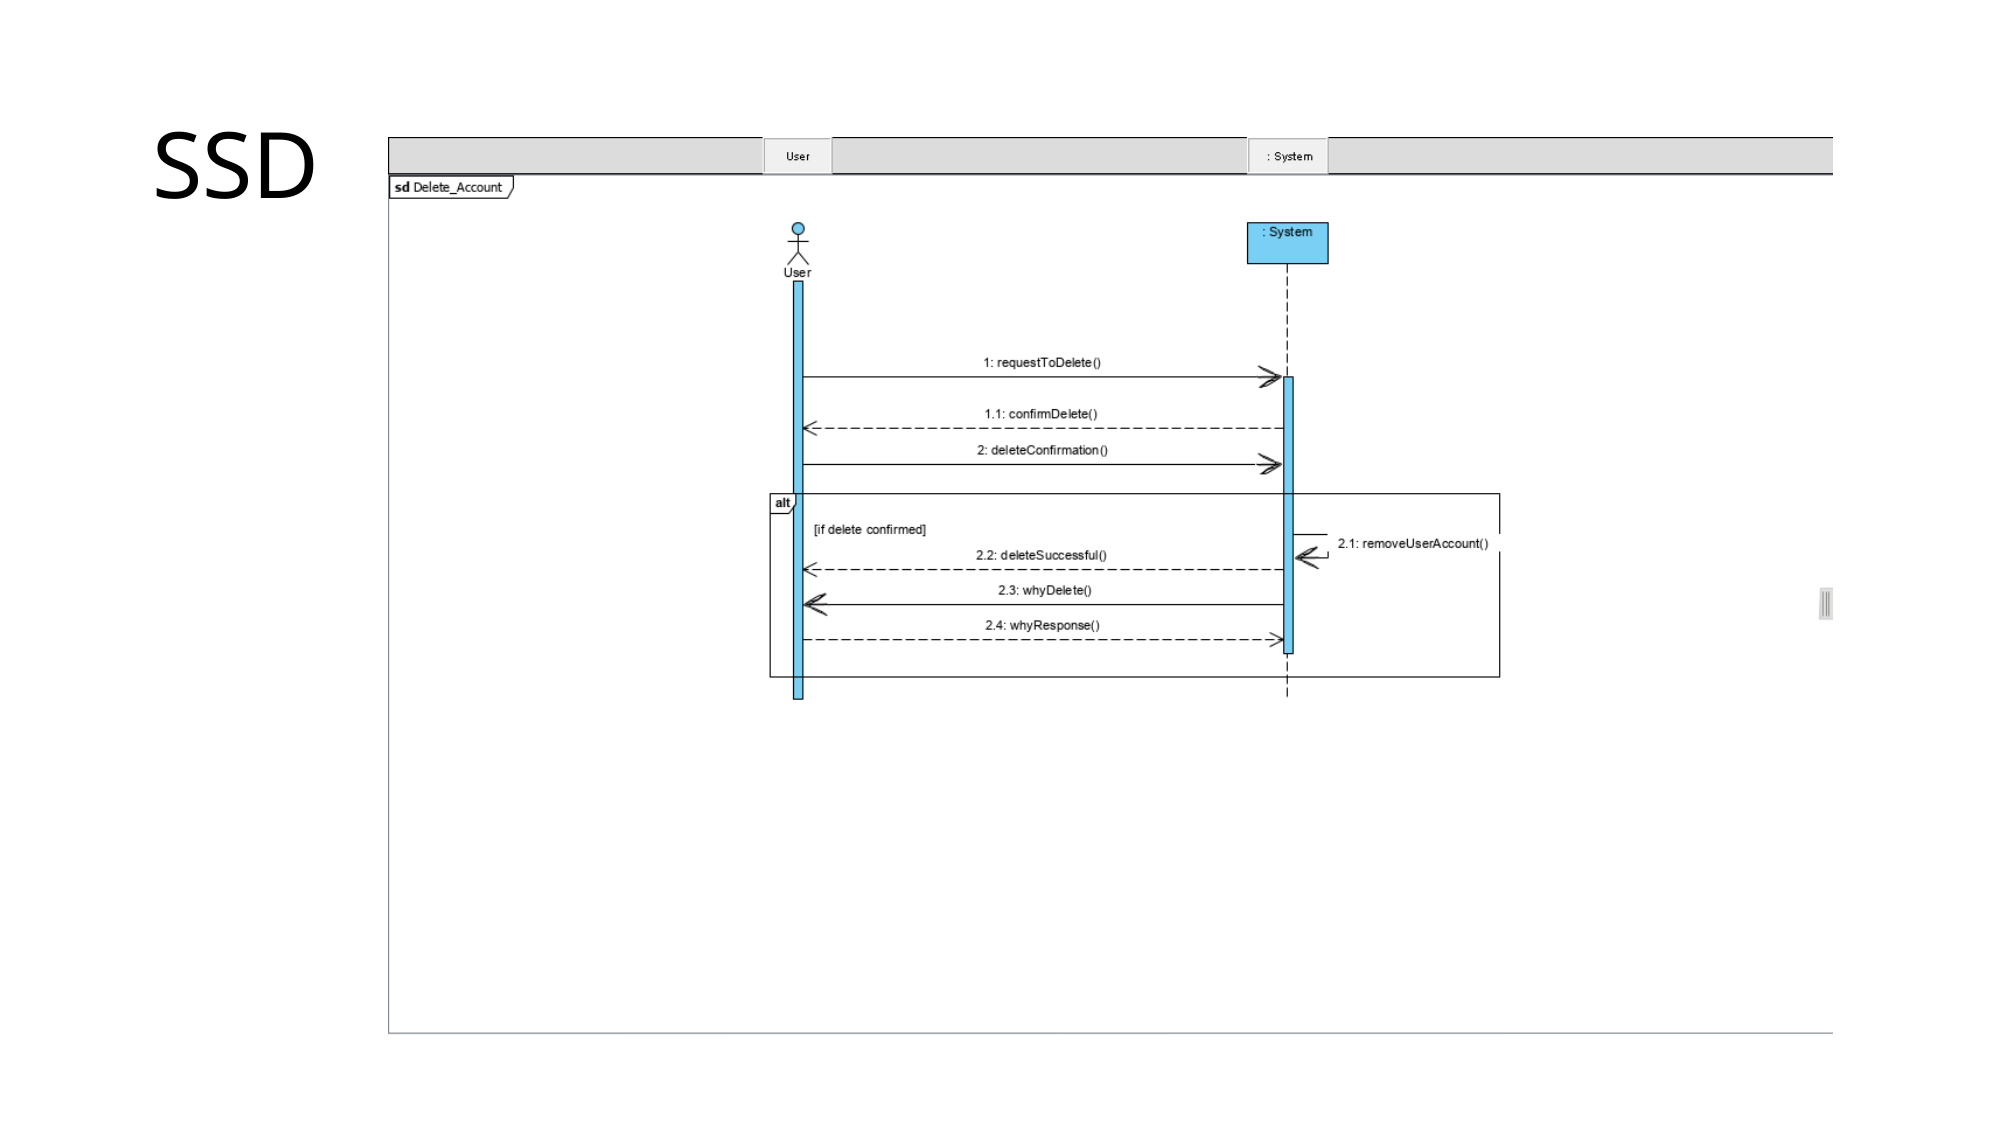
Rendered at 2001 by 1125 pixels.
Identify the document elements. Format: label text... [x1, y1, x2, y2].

title SSD [137, 59, 1863, 278]
picture [388, 137, 1833, 1035]
